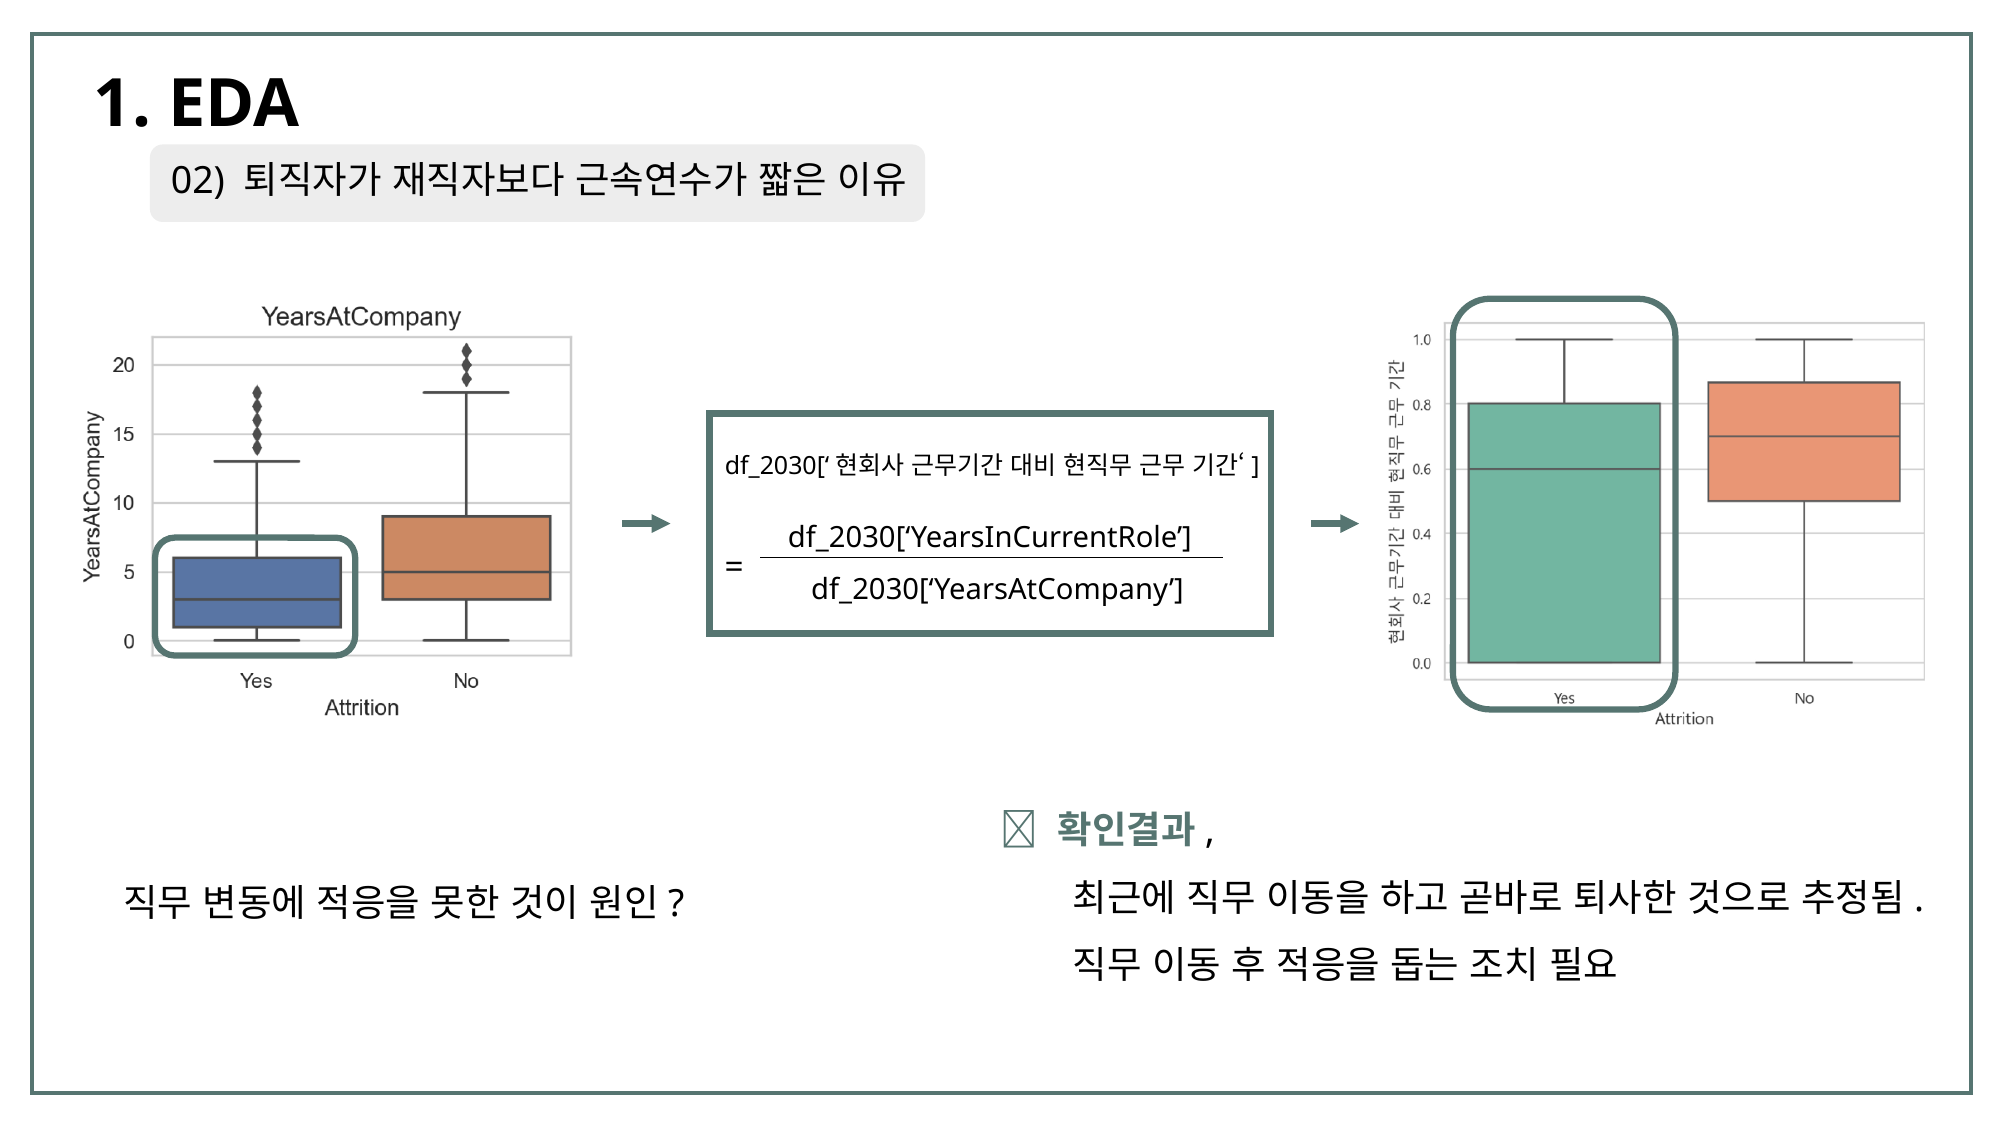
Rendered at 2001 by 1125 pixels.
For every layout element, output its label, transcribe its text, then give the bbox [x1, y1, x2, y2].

picture [1381, 318, 1925, 729]
text_box 직무 변동에 적응을 못한 것이 원인? [108, 849, 700, 932]
text_box df_2030[‘현회사 근무기간 대비 현직무 근무 기간‘] [604, 427, 1380, 487]
text_box 02) 퇴직자가 재직자보다 근속연수가 짧은 이유 [156, 148, 922, 209]
text_box [31, 33, 1972, 1094]
text_box 📌 확인결과, 최근에 직무 이동을 하고 곧바로 퇴사한 것으로 추정됨. 직무 이동 후 적응을 돕는 조치 필요 [985, 776, 1940, 994]
text_box [708, 613, 1272, 635]
text_box [708, 412, 1272, 427]
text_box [74, 293, 583, 729]
text_box [708, 487, 1272, 493]
text_box [1456, 297, 1672, 318]
text_box = [704, 518, 764, 593]
text_box df_2030[‘YearsInCurrentRole’] df_2030[‘YearsAtCompany’] [602, 493, 1378, 613]
